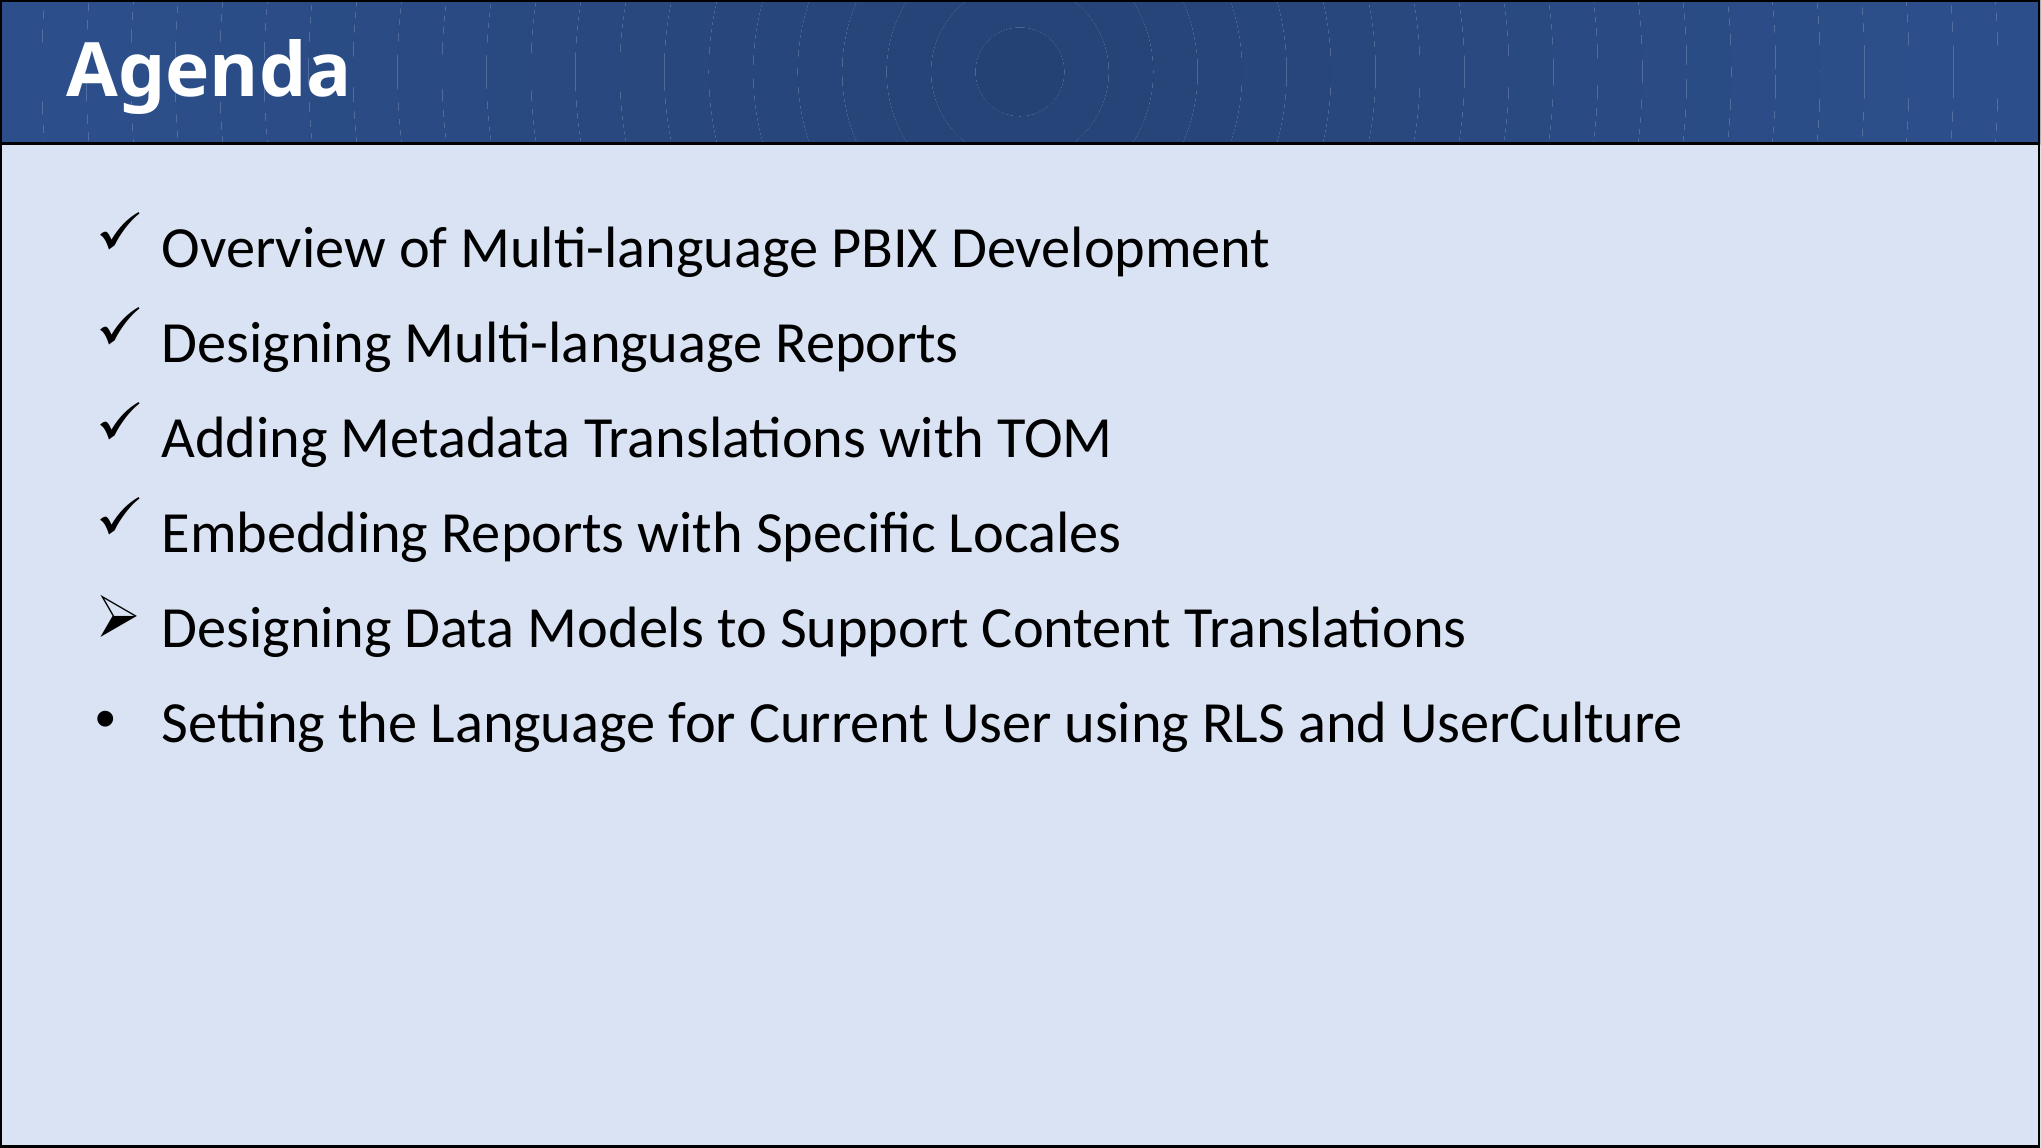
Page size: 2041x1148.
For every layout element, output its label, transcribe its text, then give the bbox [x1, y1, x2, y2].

list Overview of Multi-language PBIX Development Designing Multi-language Reports Adding Metadata Translations with TOM Embedding Reports with Specific Locales Designing Data Models to Support Content Translations Setting the Language for Current User using RLS and UserCulture [80, 201, 1988, 767]
title Agenda [51, 31, 1988, 113]
